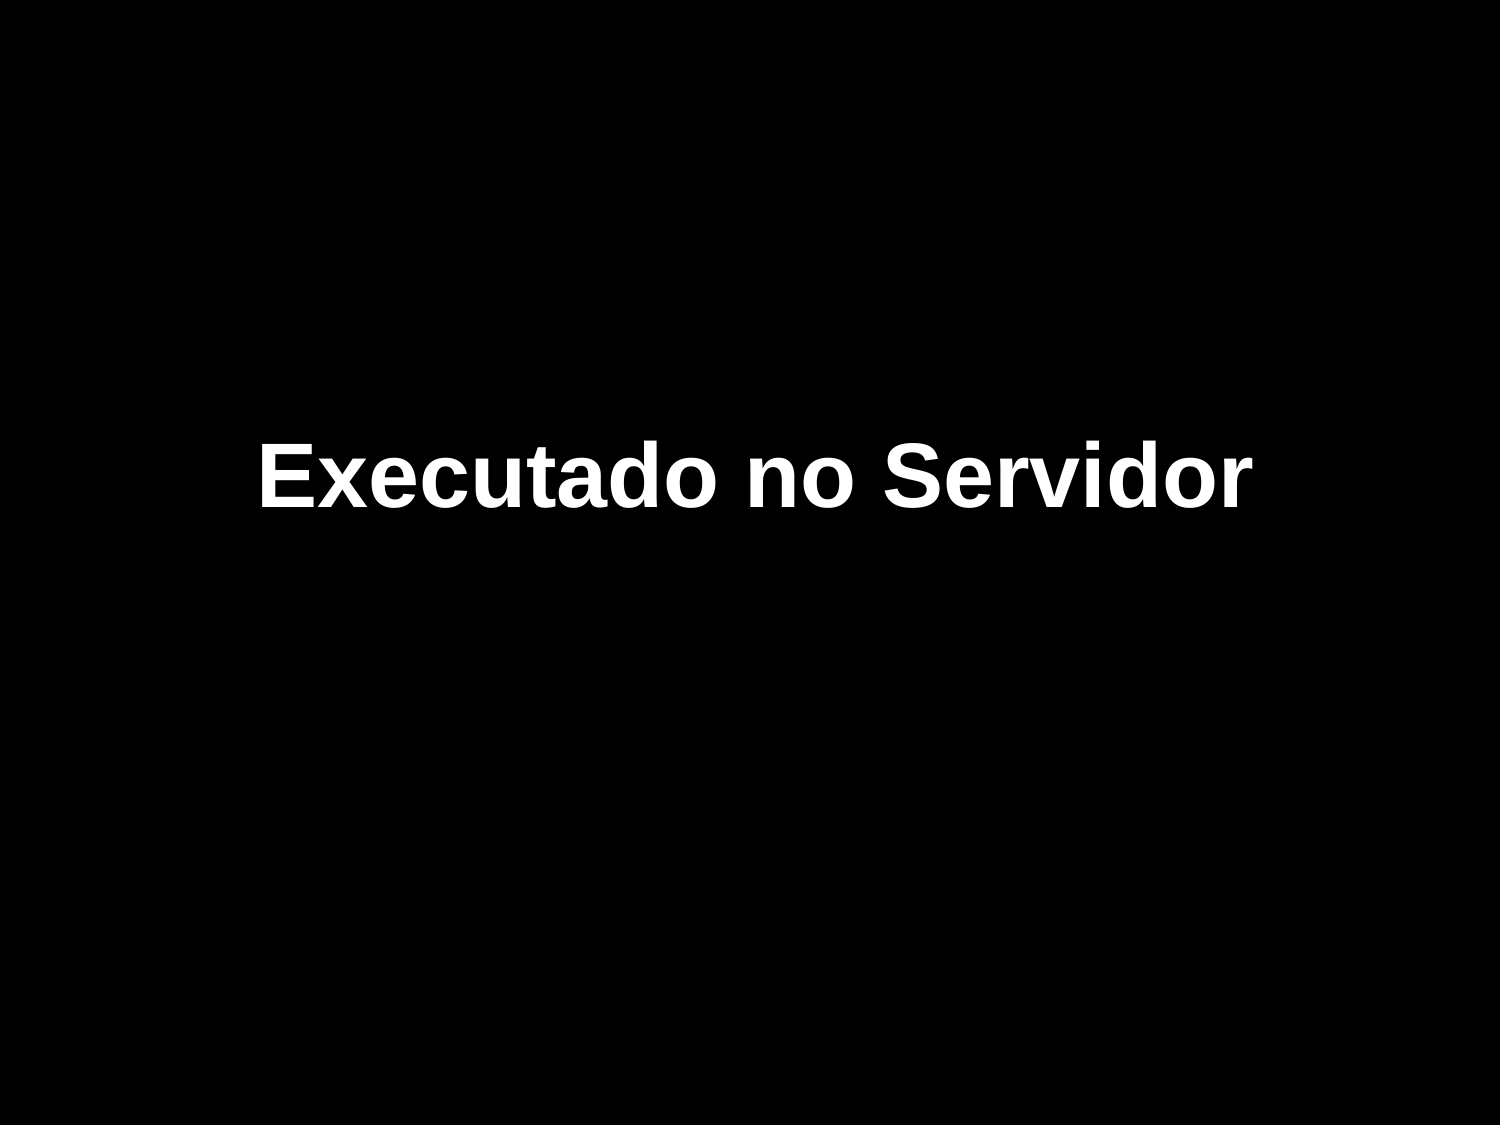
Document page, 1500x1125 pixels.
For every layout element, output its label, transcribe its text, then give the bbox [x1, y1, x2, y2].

text_box Executado no Servidor [76, 408, 1436, 534]
